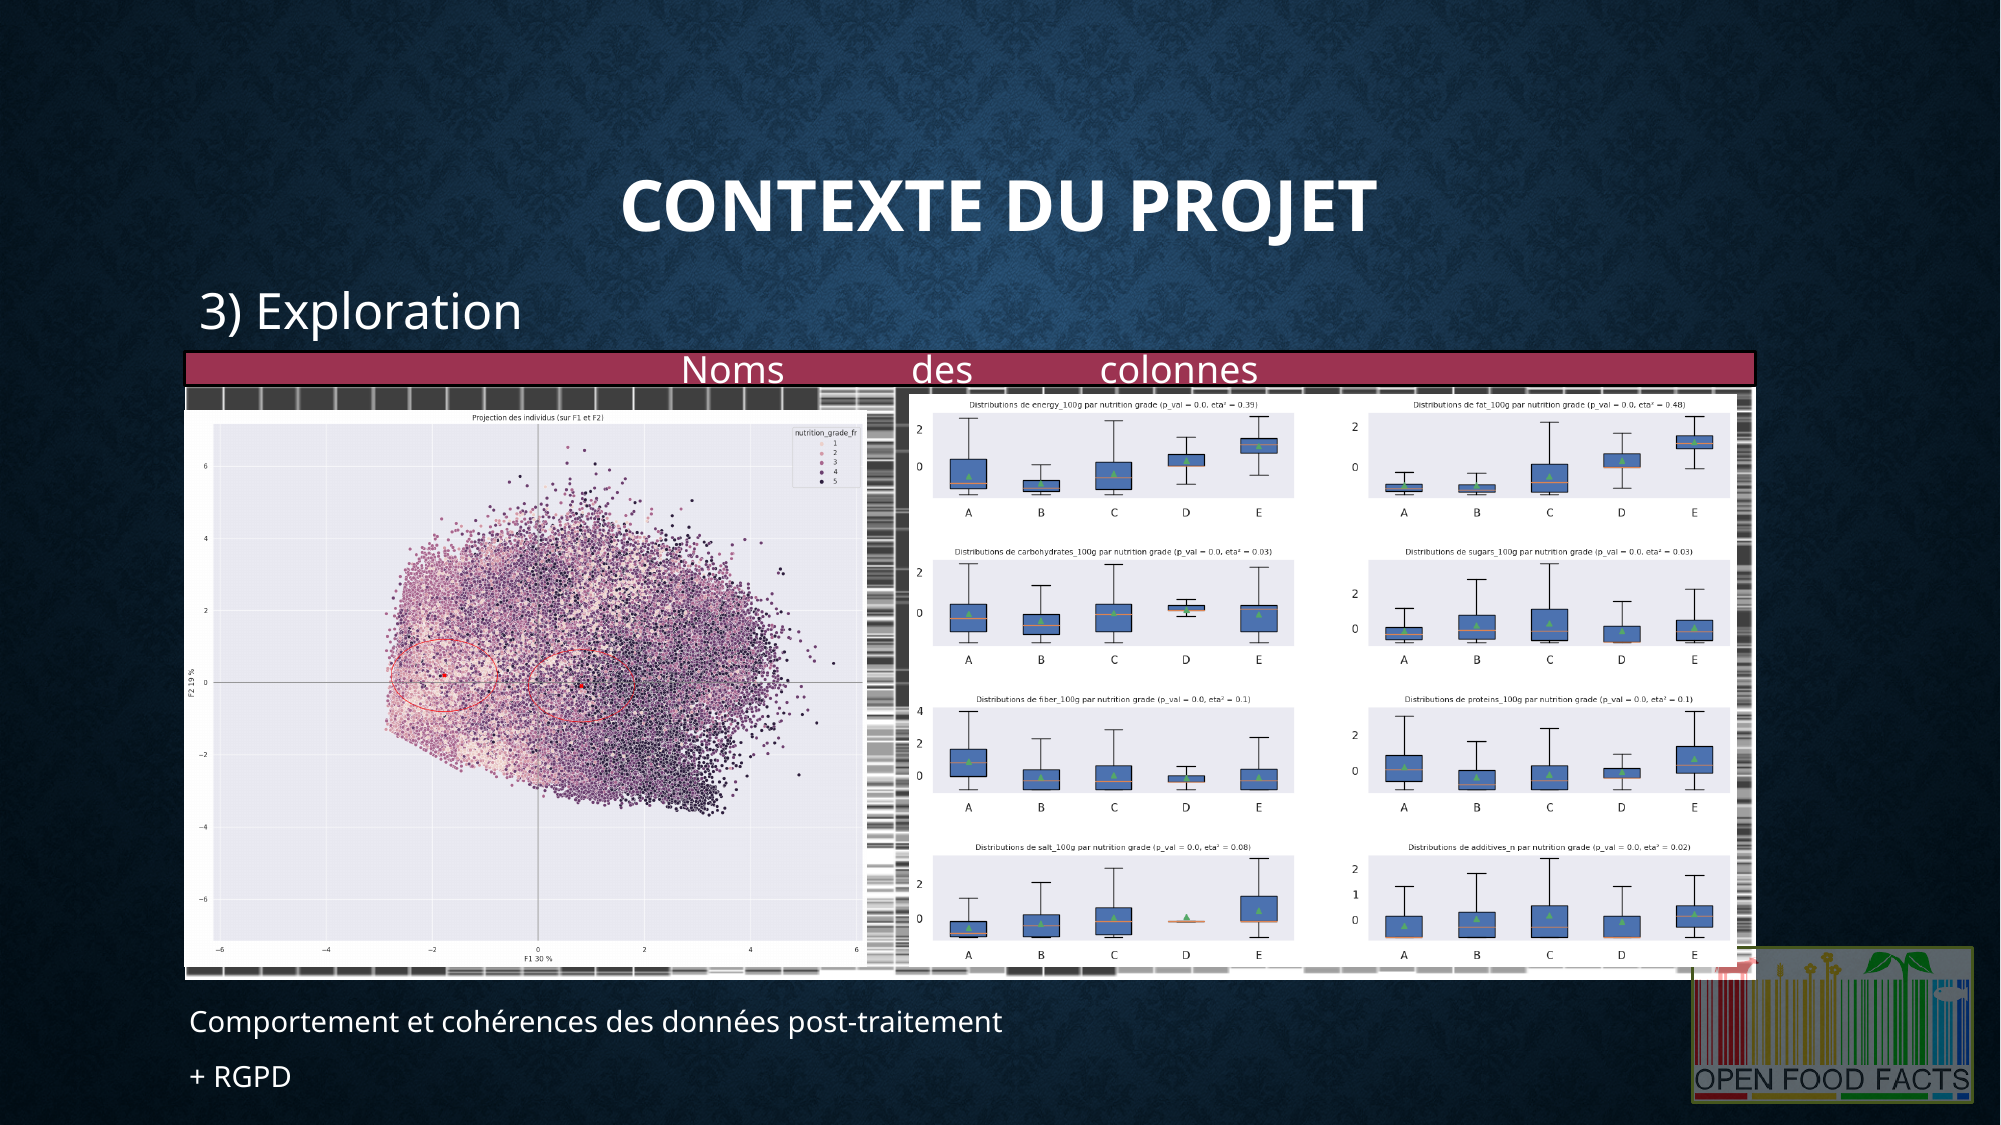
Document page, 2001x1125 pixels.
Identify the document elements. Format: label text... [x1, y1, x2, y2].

picture [183, 384, 1757, 981]
text_box Noms des colonnes [183, 350, 1757, 386]
text_box + RGPD [174, 1050, 1315, 1101]
text_box [1691, 946, 1974, 1104]
title CONTEXTE DU PROJET [149, 99, 1849, 318]
text_box 3) Exploration [184, 272, 1134, 348]
text_box Comportement et cohérences des données post-traitement [174, 996, 1315, 1046]
